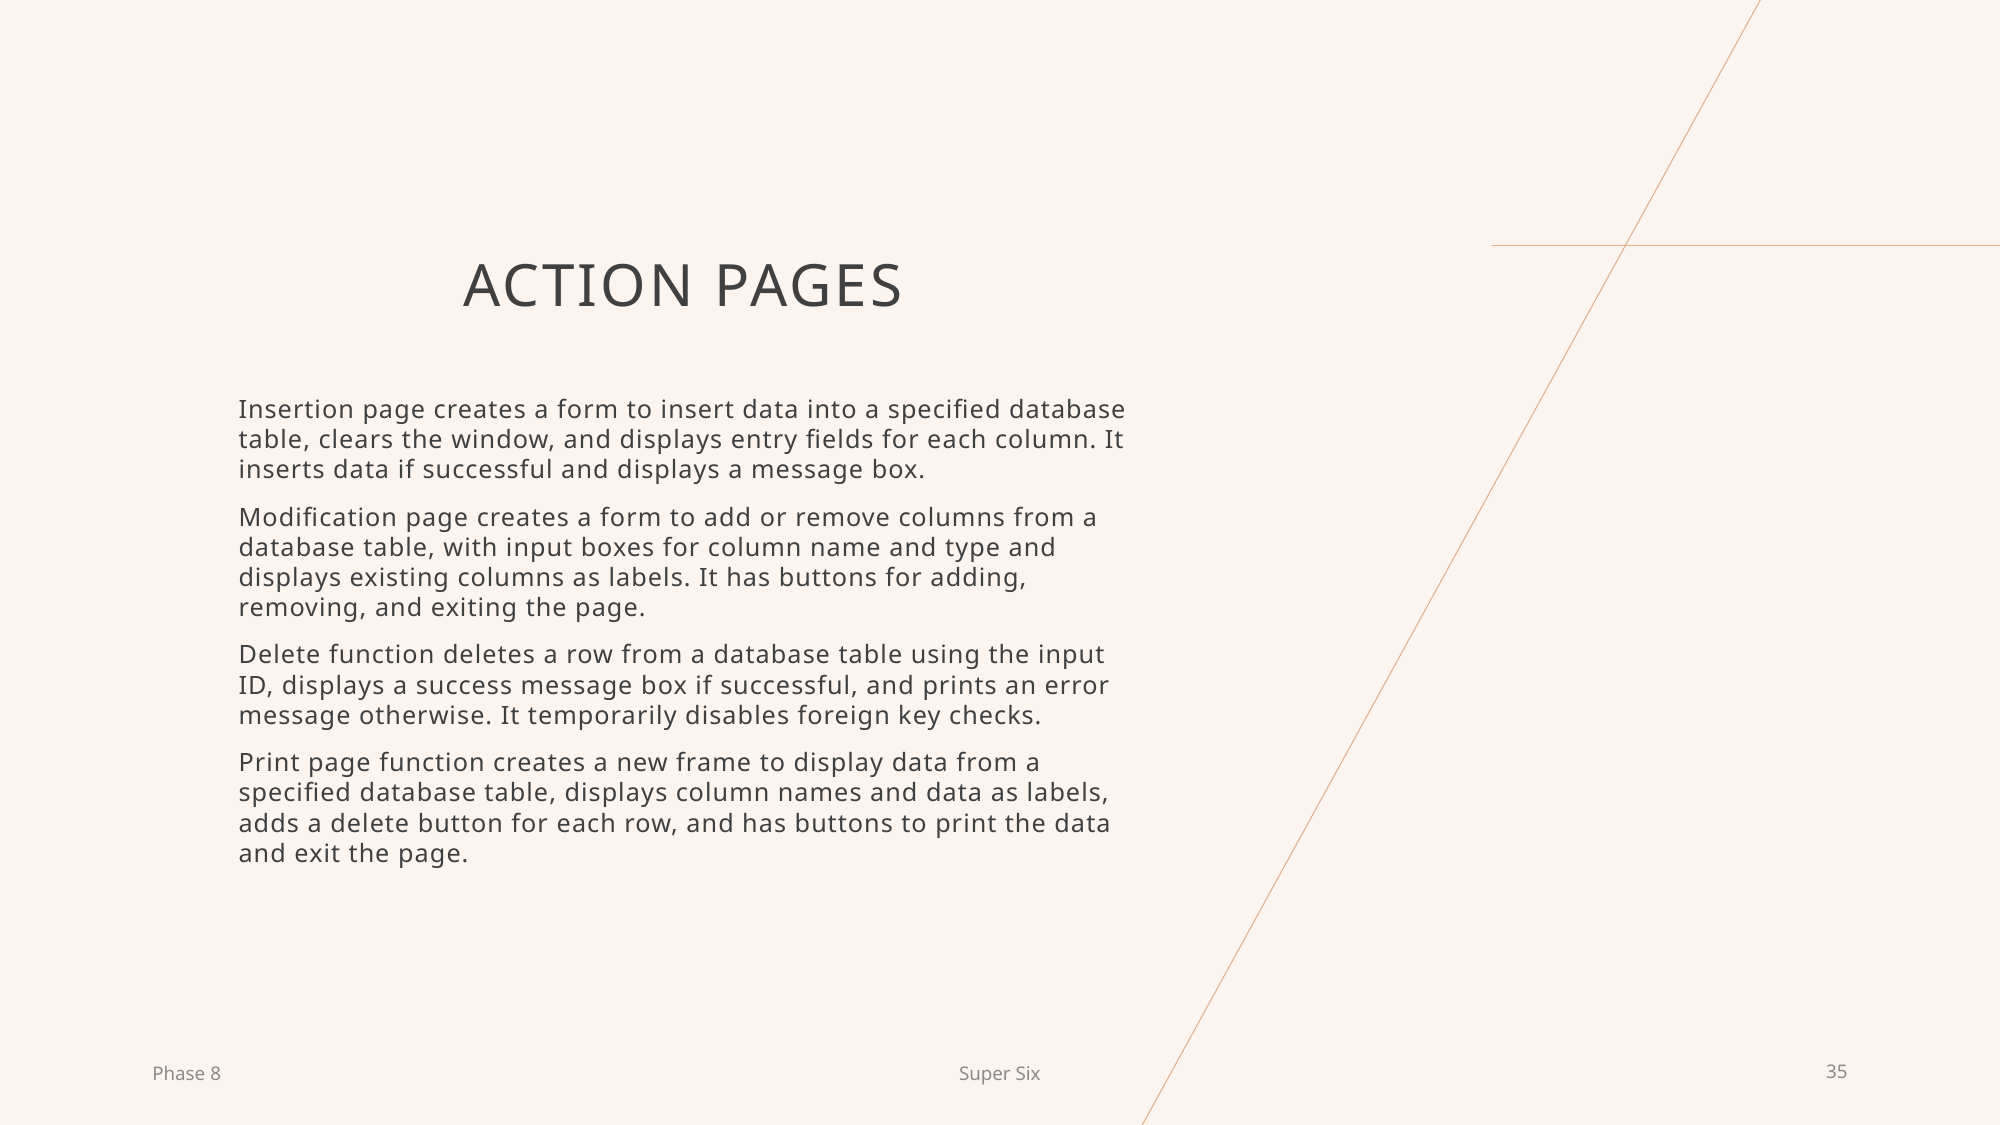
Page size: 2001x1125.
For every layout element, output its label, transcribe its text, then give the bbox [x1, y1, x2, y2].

list Insertion page creates a form to insert data into a specified database table, clears the window, and displays entry fields for each column. It inserts data if successful and displays a message box. Modification page creates a form to add or remove columns from a database table, with input boxes for column name and type and displays existing columns as labels. It has buttons for adding, removing, and exiting the page. Delete function deletes a row from a database table using the input ID, displays a success message box if successful, and prints an error message otherwise. It temporarily disables foreign key checks. Print page function creates a new frame to display data from a specified database table, displays column names and data as labels, adds a delete button for each row, and has buttons to print the data and exit the page. [223, 385, 1143, 916]
footer Super Six [857, 1042, 1143, 1103]
title Action pages [223, 128, 1143, 327]
slide_number 34 [1412, 1042, 1863, 1103]
slide_number Phase 8 [137, 1042, 588, 1103]
